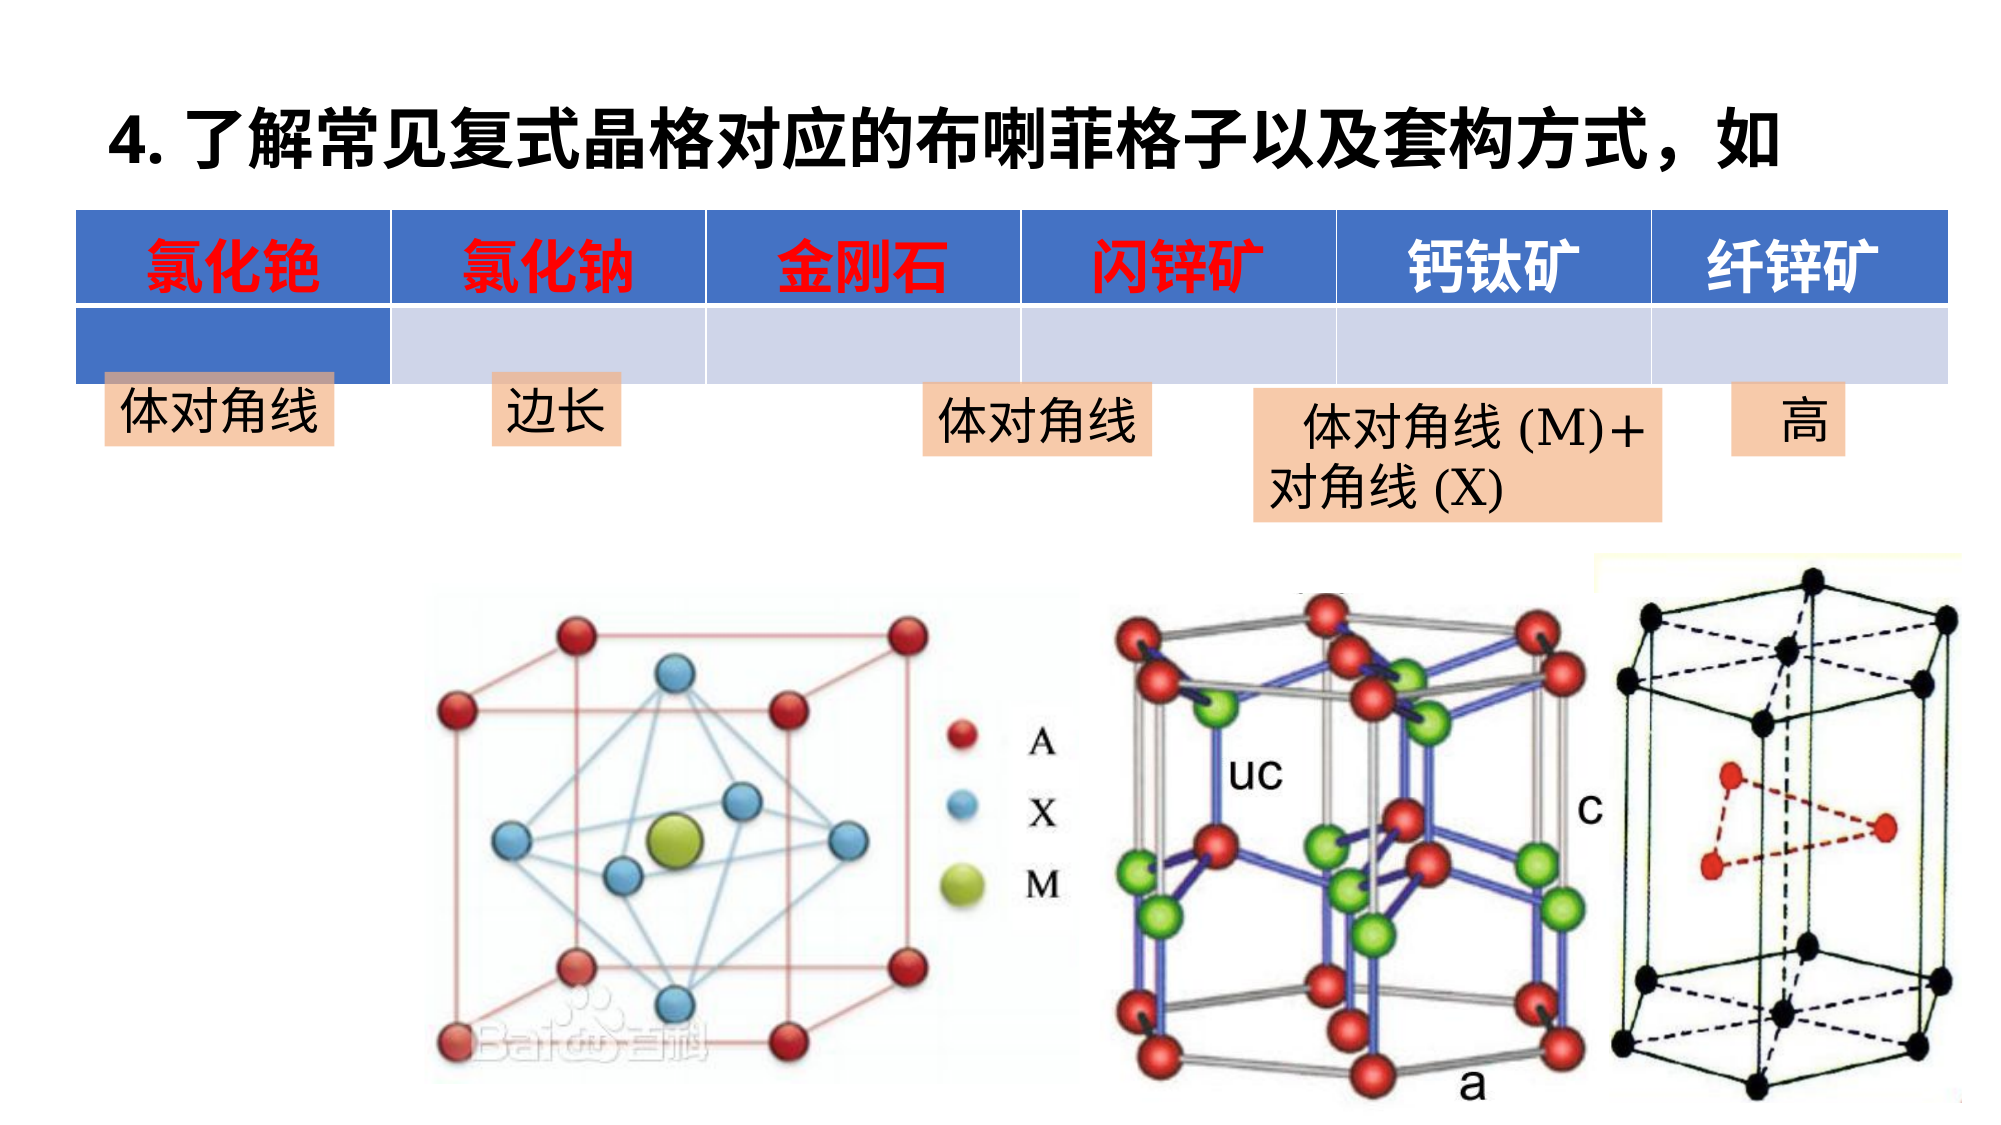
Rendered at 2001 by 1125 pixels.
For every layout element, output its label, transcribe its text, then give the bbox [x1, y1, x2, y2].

text_box 4.了解常见复式晶格对应的布喇菲格子以及套构方式，如 [93, 77, 1866, 185]
picture [424, 583, 1080, 1084]
picture [1086, 553, 1962, 1125]
